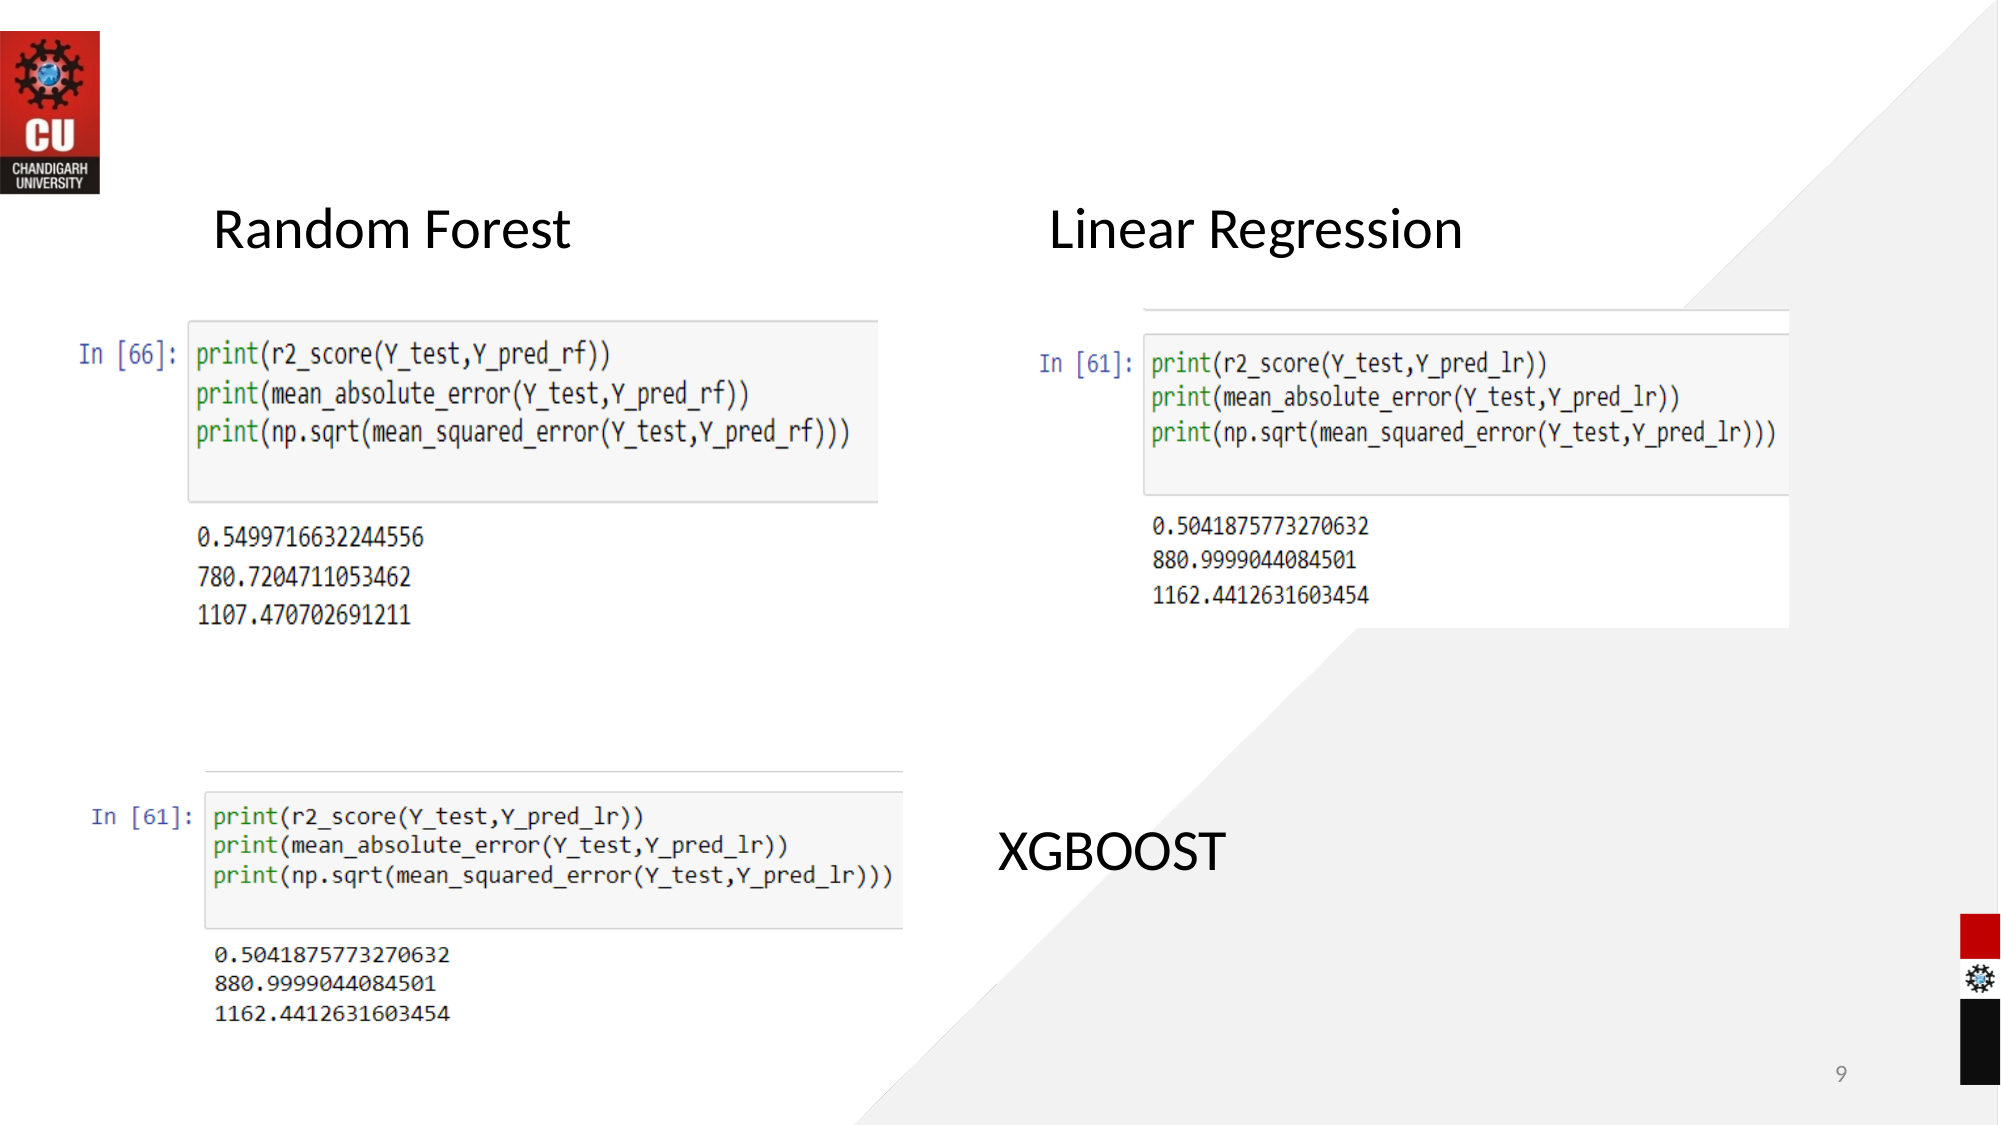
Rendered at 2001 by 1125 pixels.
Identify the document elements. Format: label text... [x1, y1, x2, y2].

text_box Random Forest [199, 182, 588, 268]
text_box XGBOOST [983, 804, 1243, 890]
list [45, 308, 878, 659]
text_box Linear Regression [1034, 182, 1479, 268]
slide_number 9 [1412, 1042, 1863, 1103]
picture [0, 0, 2001, 1125]
